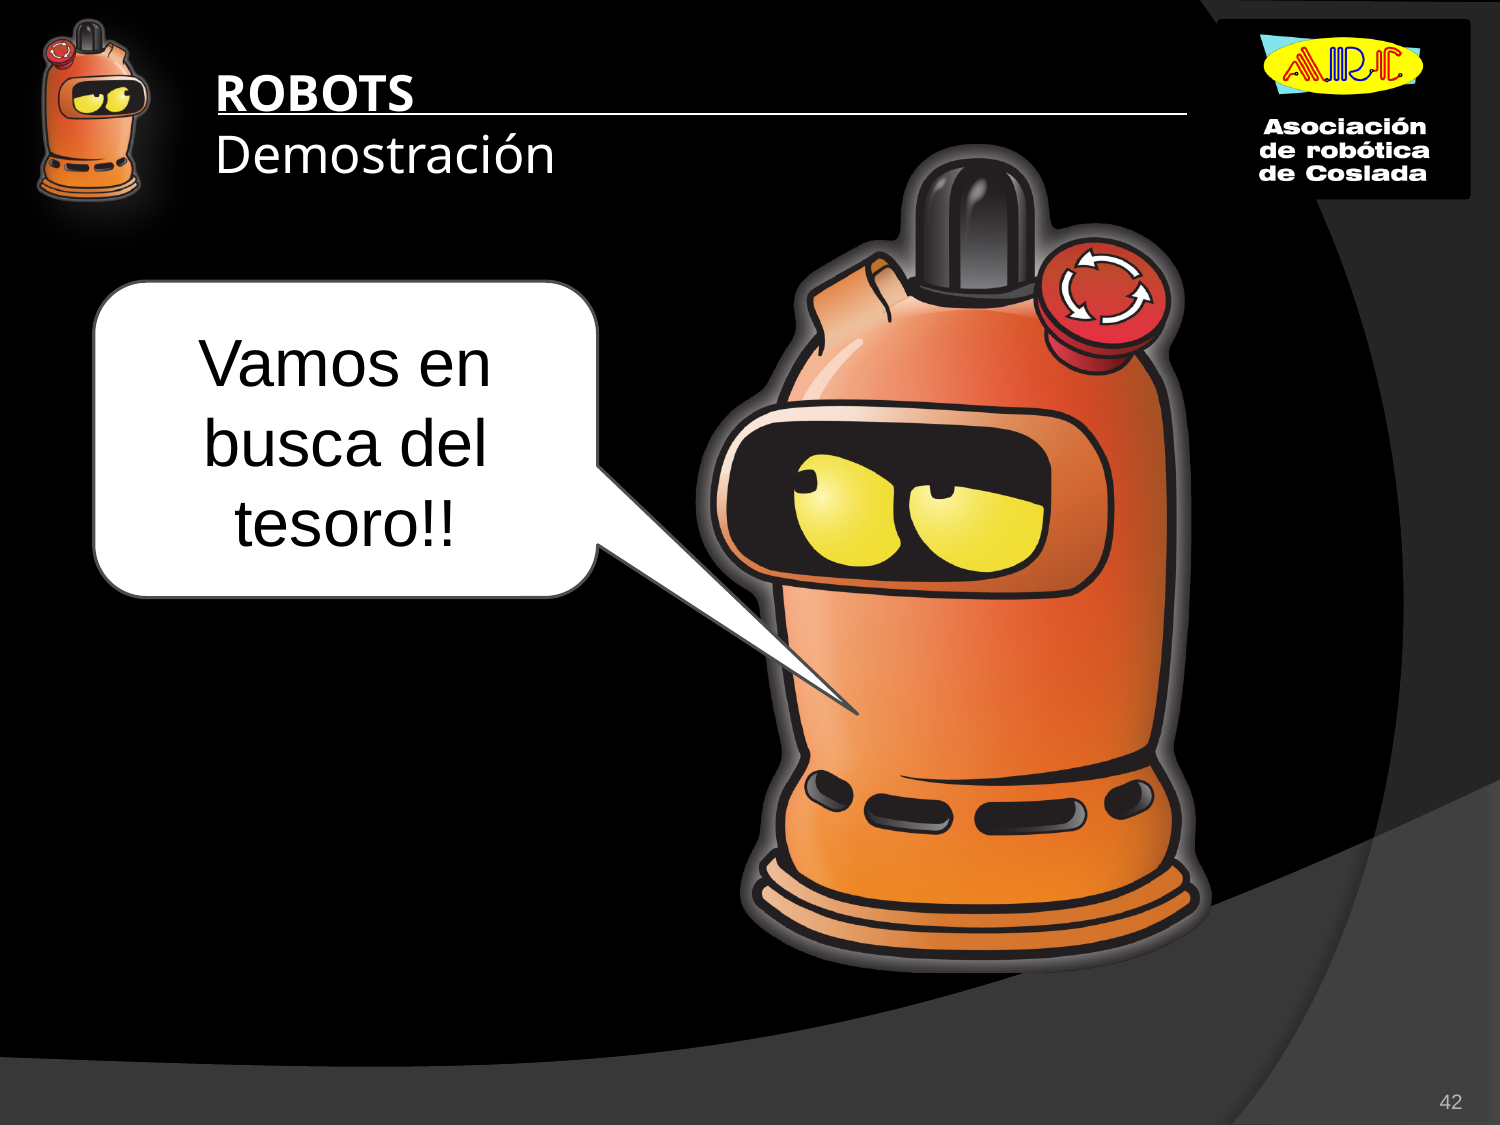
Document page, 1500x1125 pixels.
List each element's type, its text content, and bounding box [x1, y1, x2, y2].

picture [1217, 19, 1471, 200]
slide_number 42 [1337, 1053, 1463, 1114]
picture [691, 140, 1243, 973]
picture [29, 17, 152, 202]
text_box Vamos en busca del tesoro!! [92, 279, 682, 602]
text_box ROBOTS Demostración [206, 54, 1176, 243]
